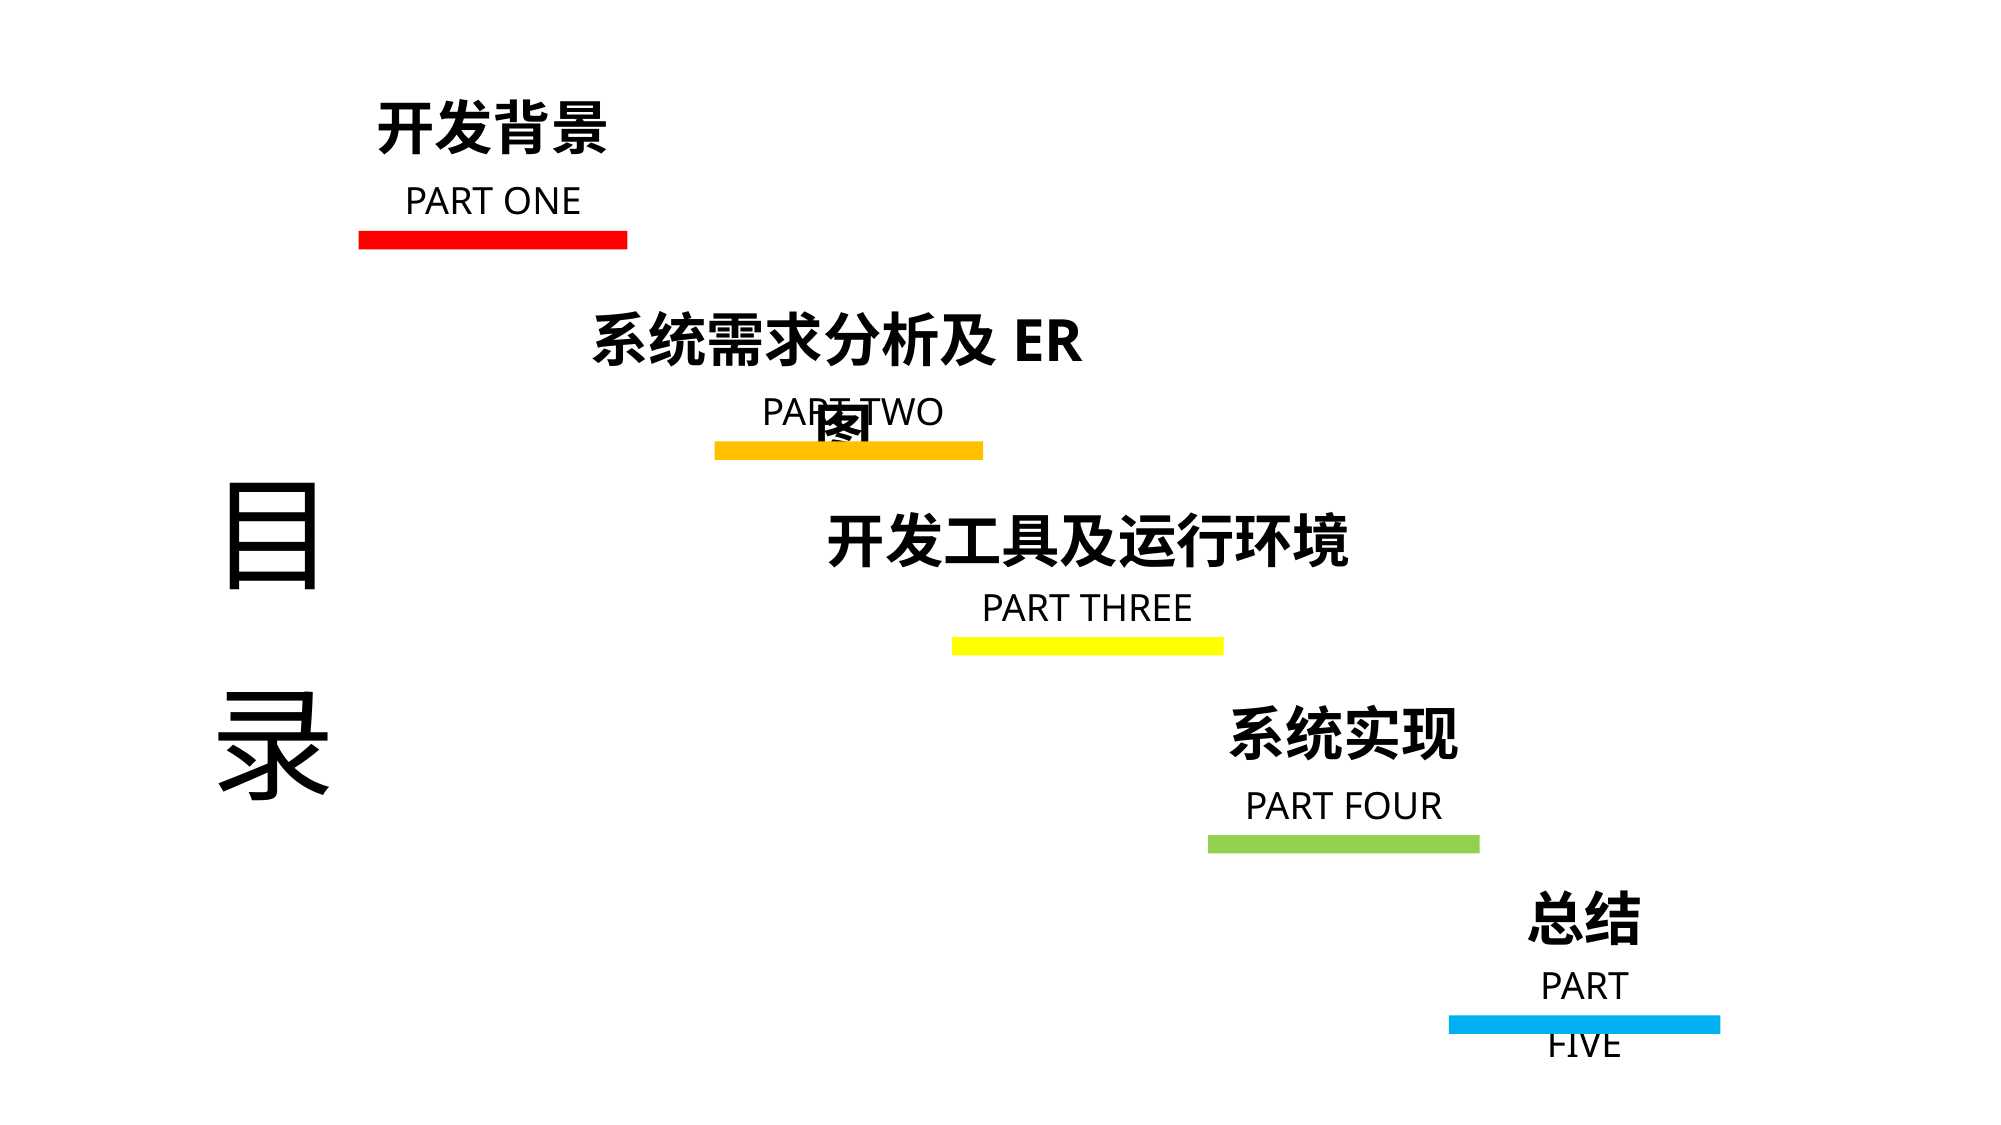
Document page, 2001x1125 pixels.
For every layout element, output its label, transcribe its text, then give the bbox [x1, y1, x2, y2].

text_box PART FOUR [1228, 775, 1460, 834]
text_box [713, 440, 984, 461]
text_box PART THREE [946, 582, 1228, 637]
text_box PART FIVE [1484, 960, 1685, 1014]
text_box PART FIVE [1484, 1035, 1685, 1073]
text_box 目 录 [174, 448, 373, 883]
text_box 总结 [1440, 853, 1729, 960]
text_box [1207, 834, 1481, 854]
text_box 系统需求分析及ER图 [551, 275, 1136, 472]
text_box PART ONE [373, 169, 613, 230]
text_box 开发背景 [349, 63, 637, 169]
text_box [358, 230, 628, 250]
text_box [1448, 1014, 1721, 1035]
text_box [951, 636, 1225, 656]
text_box 开发工具及运行环境 [764, 475, 1414, 582]
text_box 系统实现 [1200, 668, 1488, 775]
